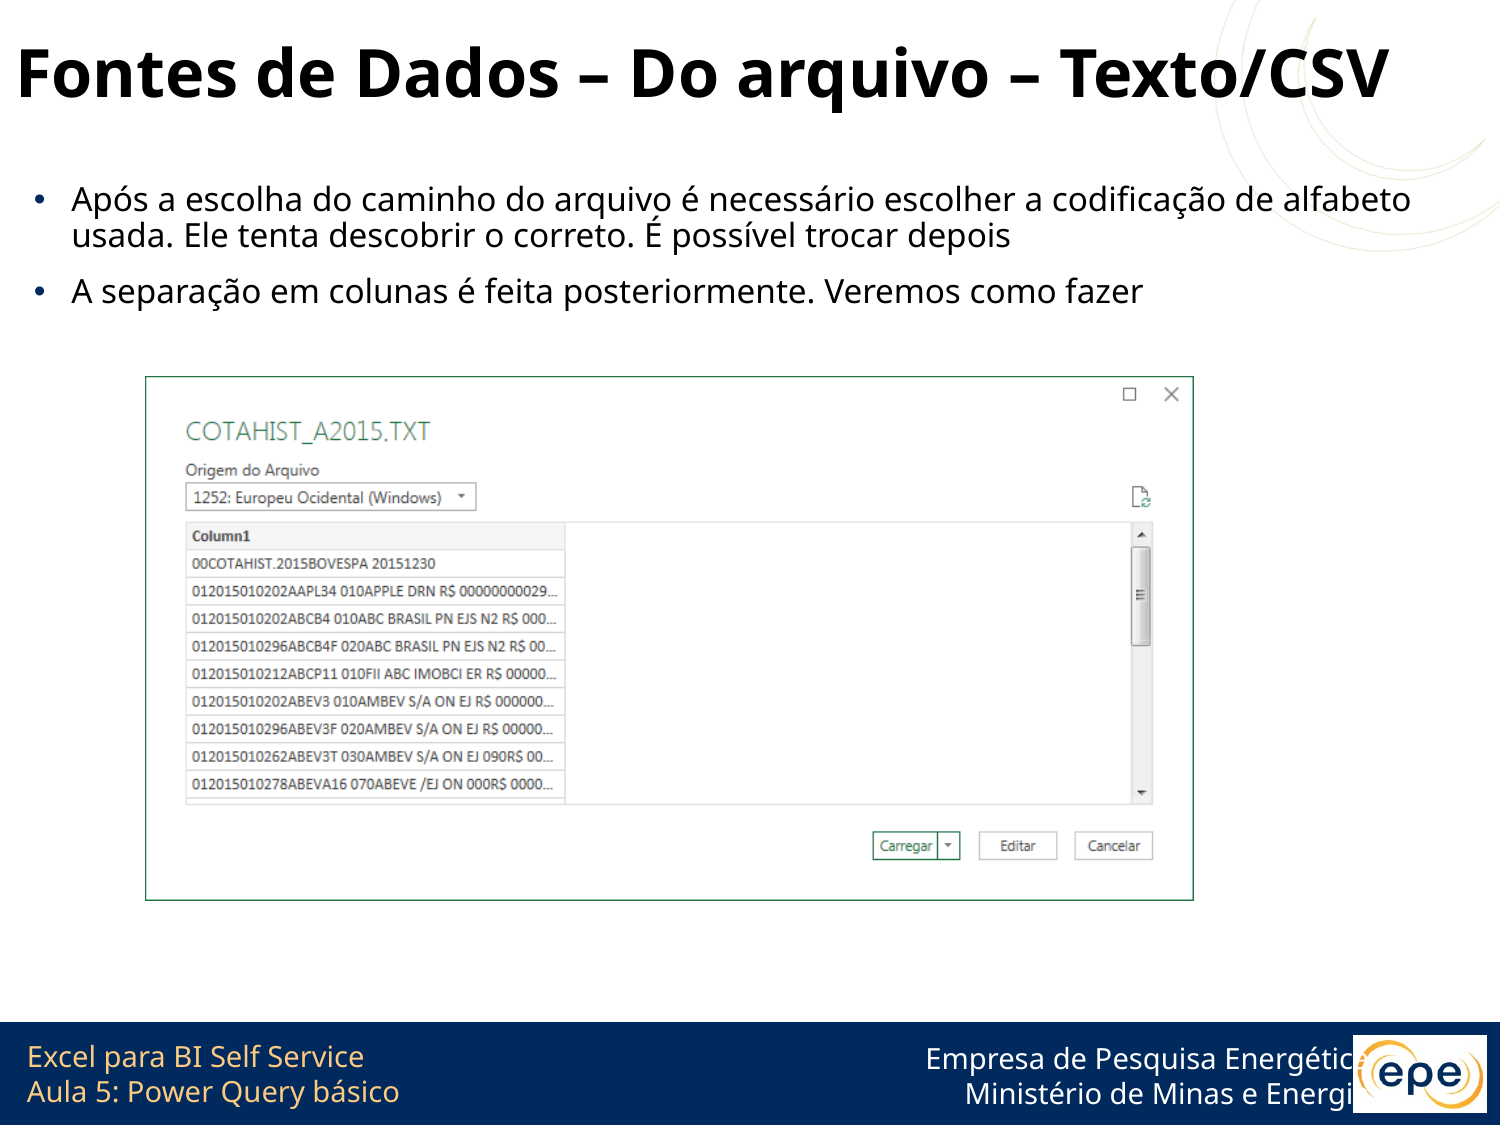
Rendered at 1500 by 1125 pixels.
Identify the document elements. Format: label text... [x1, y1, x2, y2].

picture [1353, 1035, 1487, 1113]
picture [145, 376, 1194, 901]
title Fontes de Dados – Do arquivo – Texto/CSV [0, 3, 1459, 148]
list Após a escolha do caminho do arquivo é necessário escolher a codificação de alfabeto usada. Ele tenta descobrir o correto. É possível trocar depois A separação em colunas é feita posteriormente. Veremos como fazer [18, 175, 1459, 349]
